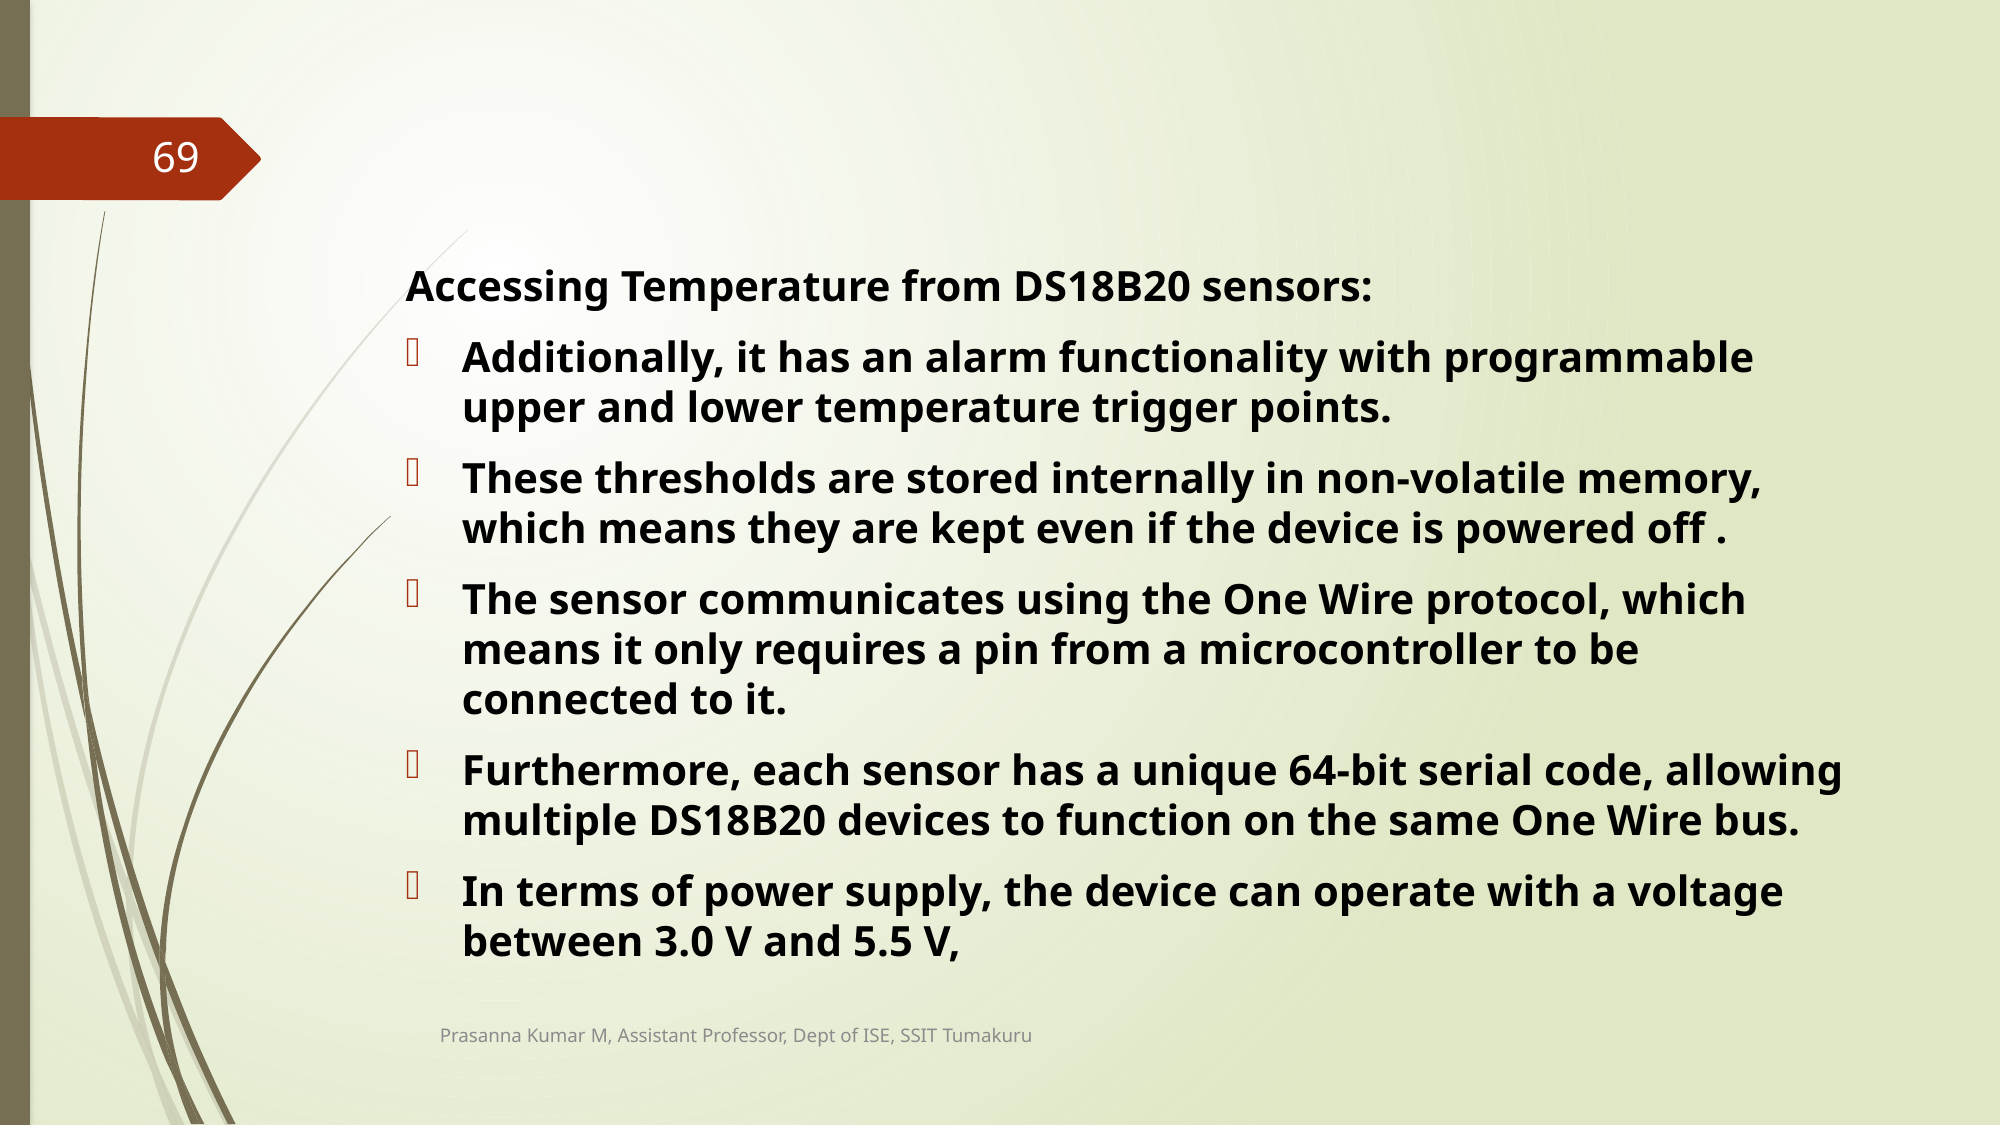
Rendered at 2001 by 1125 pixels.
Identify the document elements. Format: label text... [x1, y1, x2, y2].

footer Prasanna Kumar M, Assistant Professor, Dept of ISE, SSIT Tumakuru [424, 1006, 1675, 1067]
list Accessing Temperature from DS18B20 sensors: Additionally, it has an alarm functionality with programmable upper and lower temperature trigger points. These thresholds are stored internally in non-volatile memory, which means they are kept even if the device is powered off . The sensor communicates using the One Wire protocol, which means it only requires a pin from a microcontroller to be connected to it. Furthermore, each sensor has a unique 64-bit serial code, allowing multiple DS18B20 devices to function on the same One Wire bus. In terms of power supply, the device can operate with a voltage between 3.0 V and 5.5 V, [390, 252, 1869, 1088]
slide_number 69 [87, 129, 216, 190]
